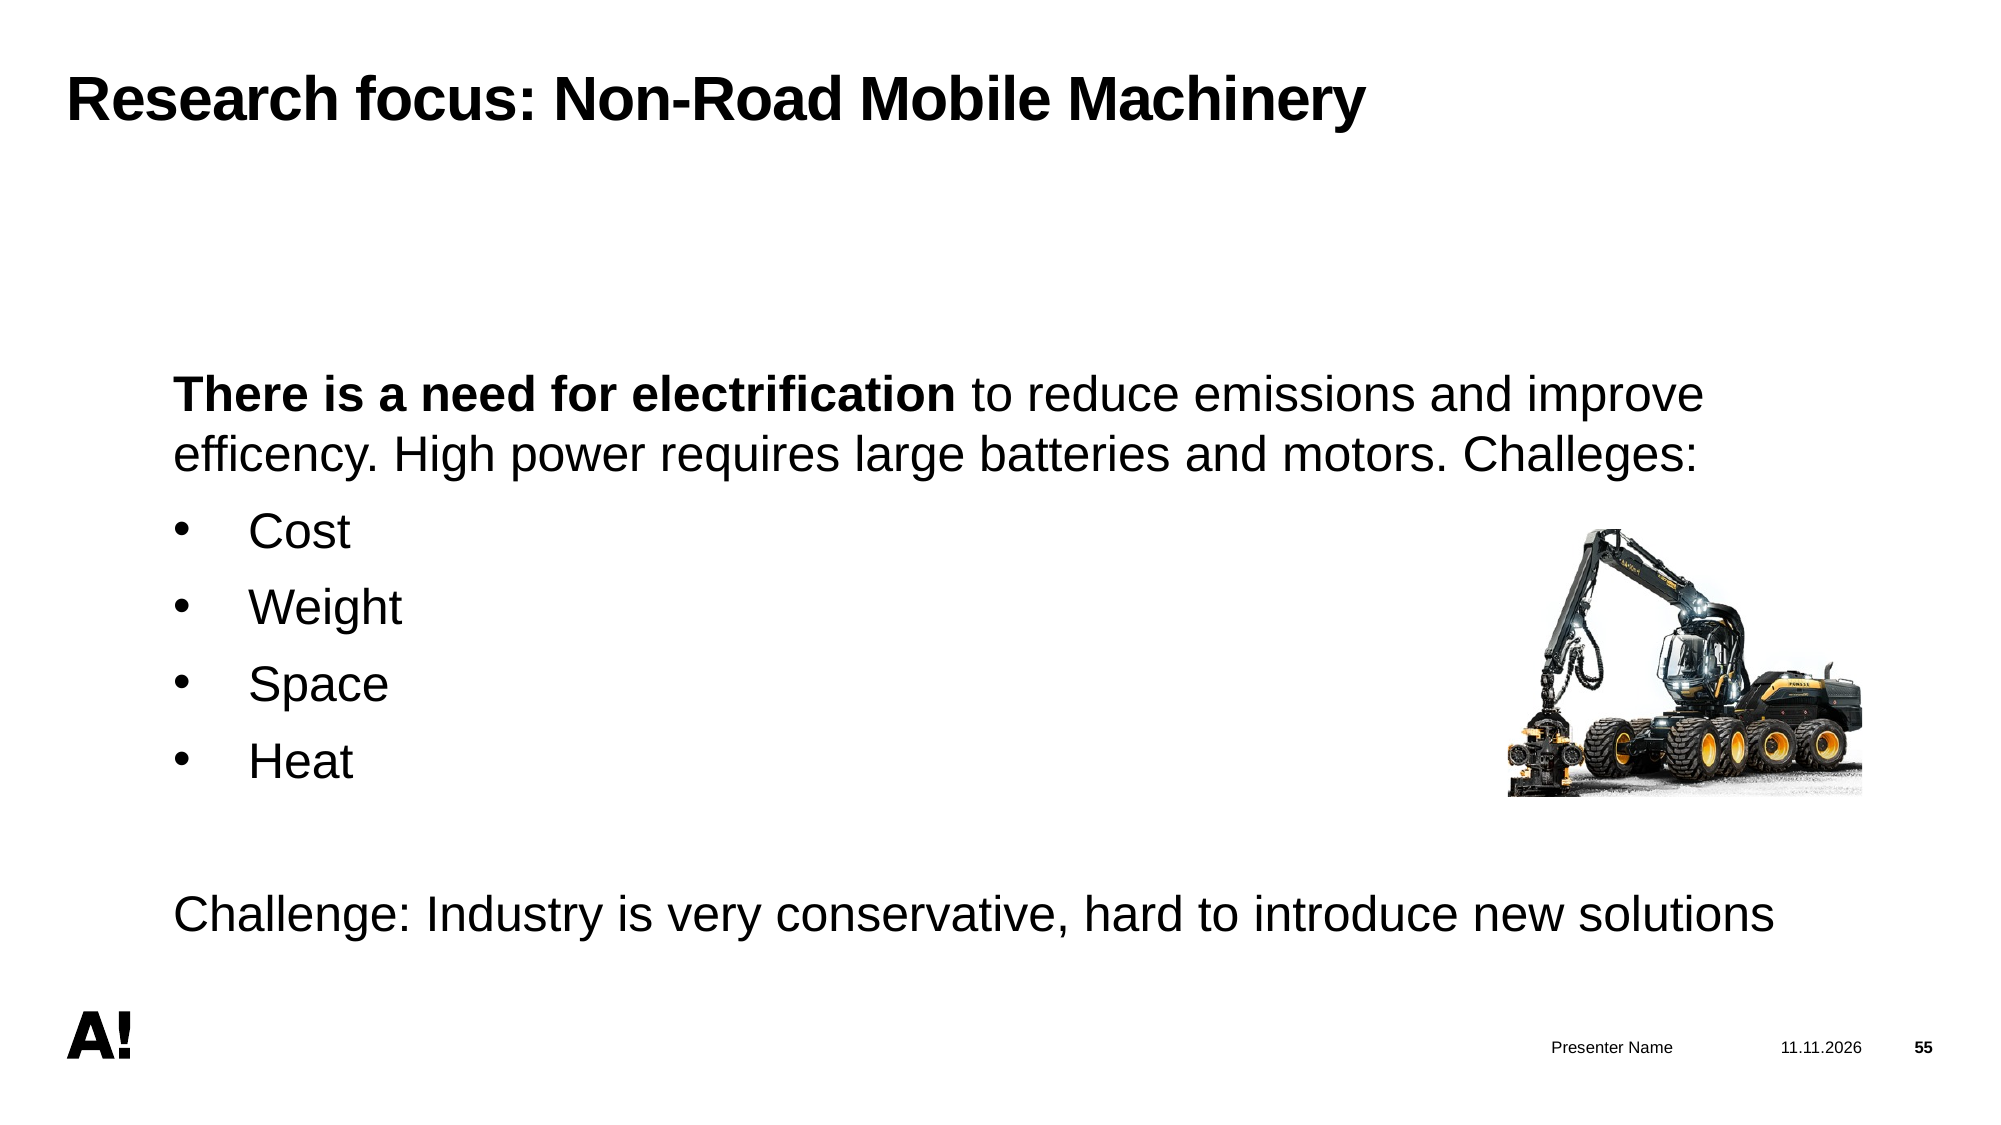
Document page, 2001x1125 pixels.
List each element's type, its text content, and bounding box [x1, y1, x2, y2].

picture [1507, 529, 1863, 797]
footer Presenter Name [208, 1035, 1674, 1059]
list There is a need for electrification to reduce emissions and improve efficency. High power requires large batteries and motors. Challeges: Cost Weight Space Heat Challenge: Industry is very conservative, hard to introduce new solutions [173, 361, 1827, 965]
slide_number 55 [1862, 1035, 1933, 1059]
title Research focus: Non-Road Mobile Machinery [66, 66, 1933, 244]
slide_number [1674, 1035, 1862, 1059]
